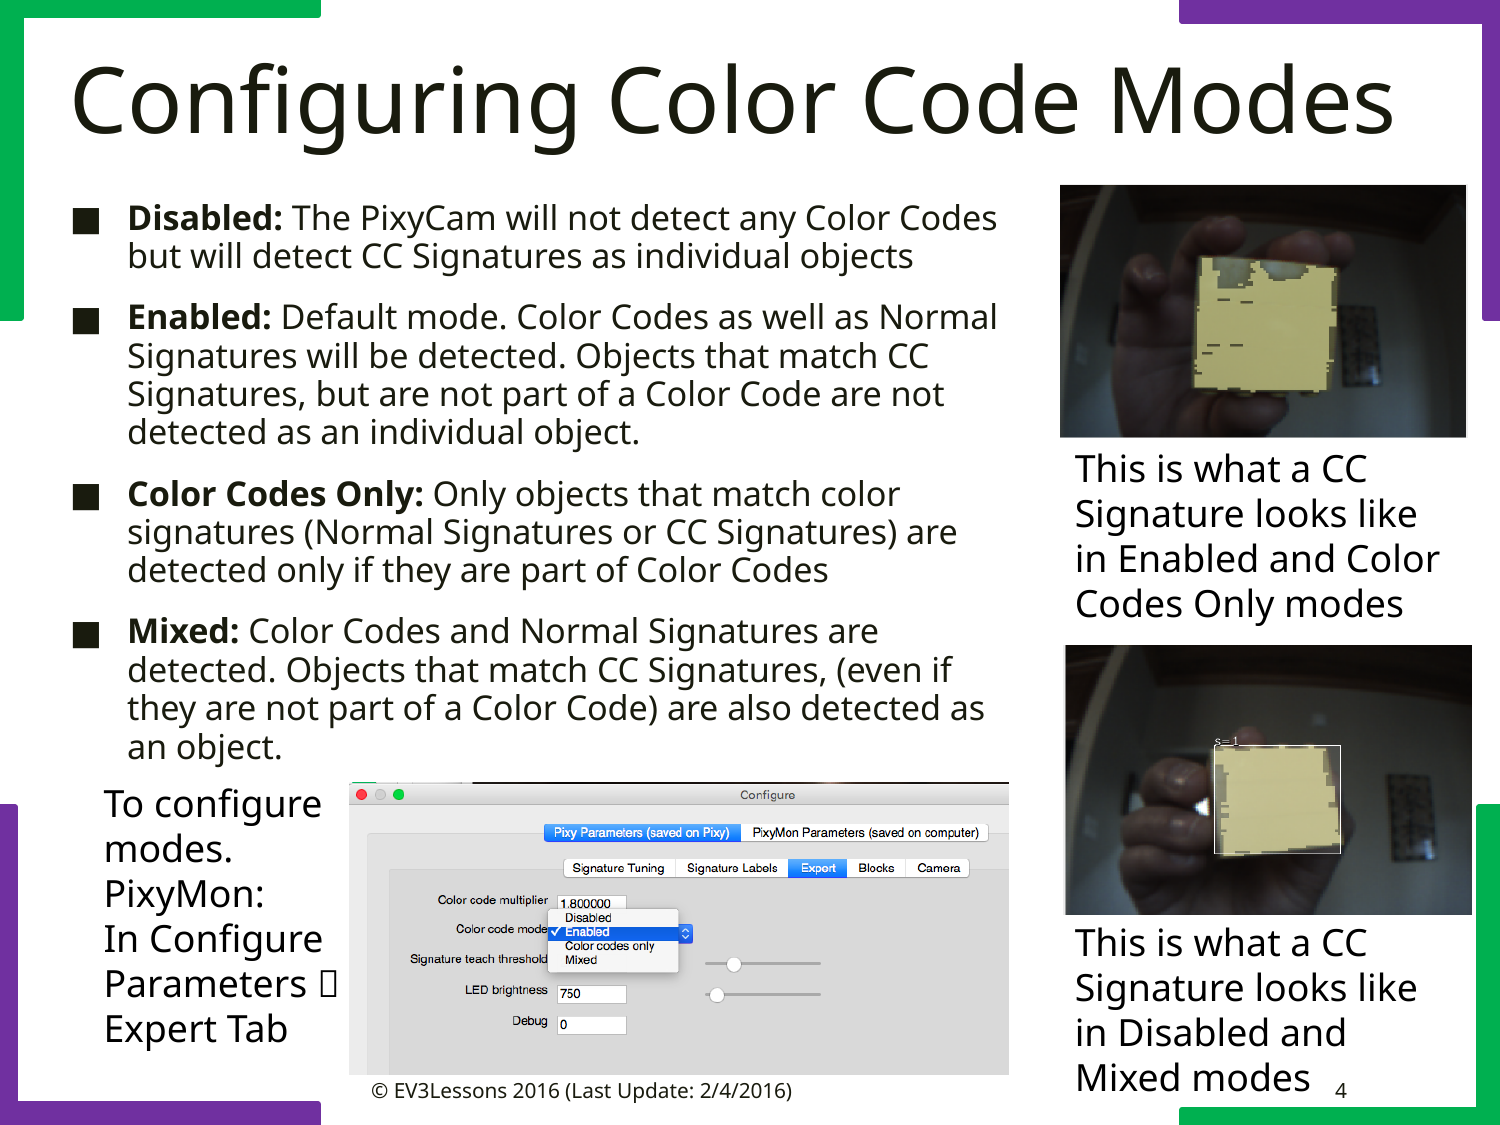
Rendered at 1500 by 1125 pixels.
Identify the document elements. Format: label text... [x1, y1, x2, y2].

picture [349, 782, 1009, 1075]
text_box This is what a CC Signature looks like in Enabled and Color Codes Only modes [1059, 438, 1468, 633]
picture [1059, 184, 1468, 438]
picture [1063, 645, 1472, 915]
title Configuring Color Code Modes [54, 47, 1442, 185]
list Disabled: The PixyCam will not detect any Color Codes but will detect CC Signatures as individual objects Enabled: Default mode. Color Codes as well as Normal Signatures will be detected. Objects that match CC Signatures, but are not part of a Color Code are not detected as an individual object. Color Codes Only: Only objects that match color signatures (Normal Signatures or CC Signatures) are detected only if they are part of Color Codes Mixed: Color Codes and Normal Signatures are detected. Objects that match CC Signatures, (even if they are not part of a Color Code) are also detected as an object. [54, 192, 1044, 776]
text_box To configure modes. PixyMon: In Configure Parameters  Expert Tab [88, 772, 413, 1058]
slide_number 4 [1165, 1107, 1362, 1125]
footer © EV3Lessons 2016 (Last Update: 2/4/2016) [355, 1058, 1129, 1125]
text_box This is what a CC Signature looks like in Disabled and Mixed modes [1059, 912, 1468, 1107]
